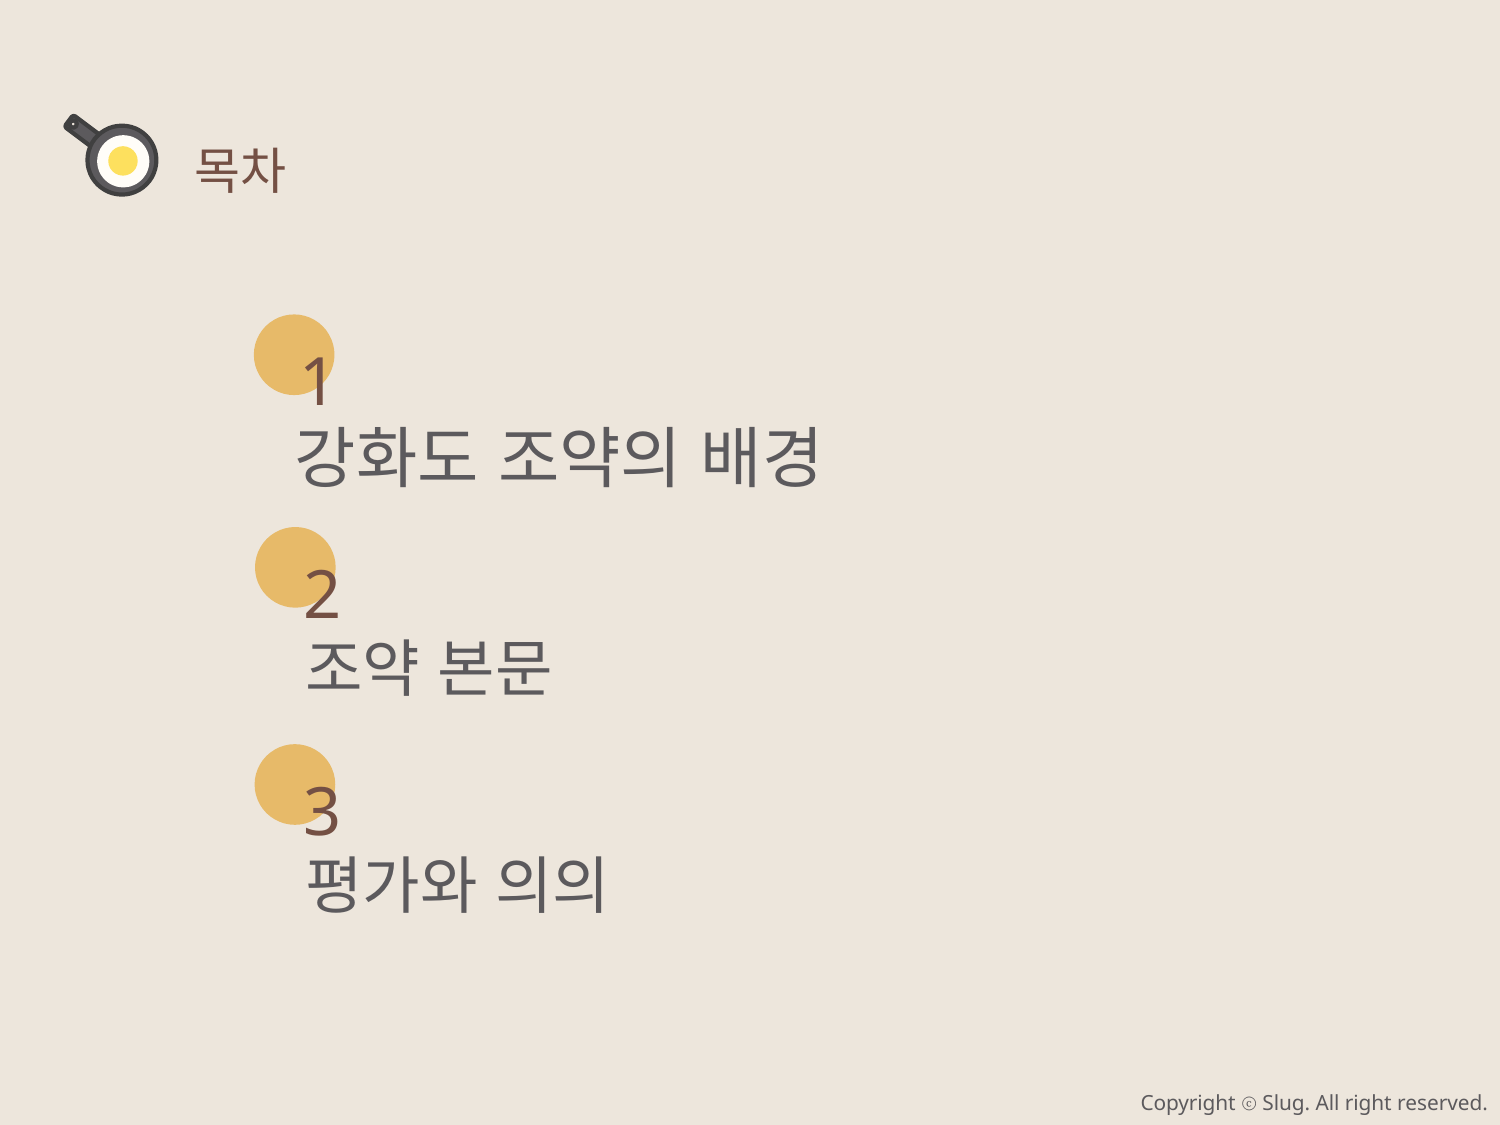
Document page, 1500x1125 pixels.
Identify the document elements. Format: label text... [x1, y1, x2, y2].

text_box 3 [288, 761, 383, 857]
text_box [251, 312, 330, 396]
text_box 2 [288, 544, 383, 639]
text_box 평가와 의의 [290, 838, 1198, 928]
text_box 1 [284, 331, 388, 427]
text_box 목차 [179, 132, 325, 207]
text_box 강화도 조약의 배경 [280, 408, 1188, 504]
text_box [64, 125, 157, 195]
text_box [252, 742, 331, 827]
text_box 조약 본문 [290, 621, 1164, 711]
text_box [252, 524, 331, 610]
